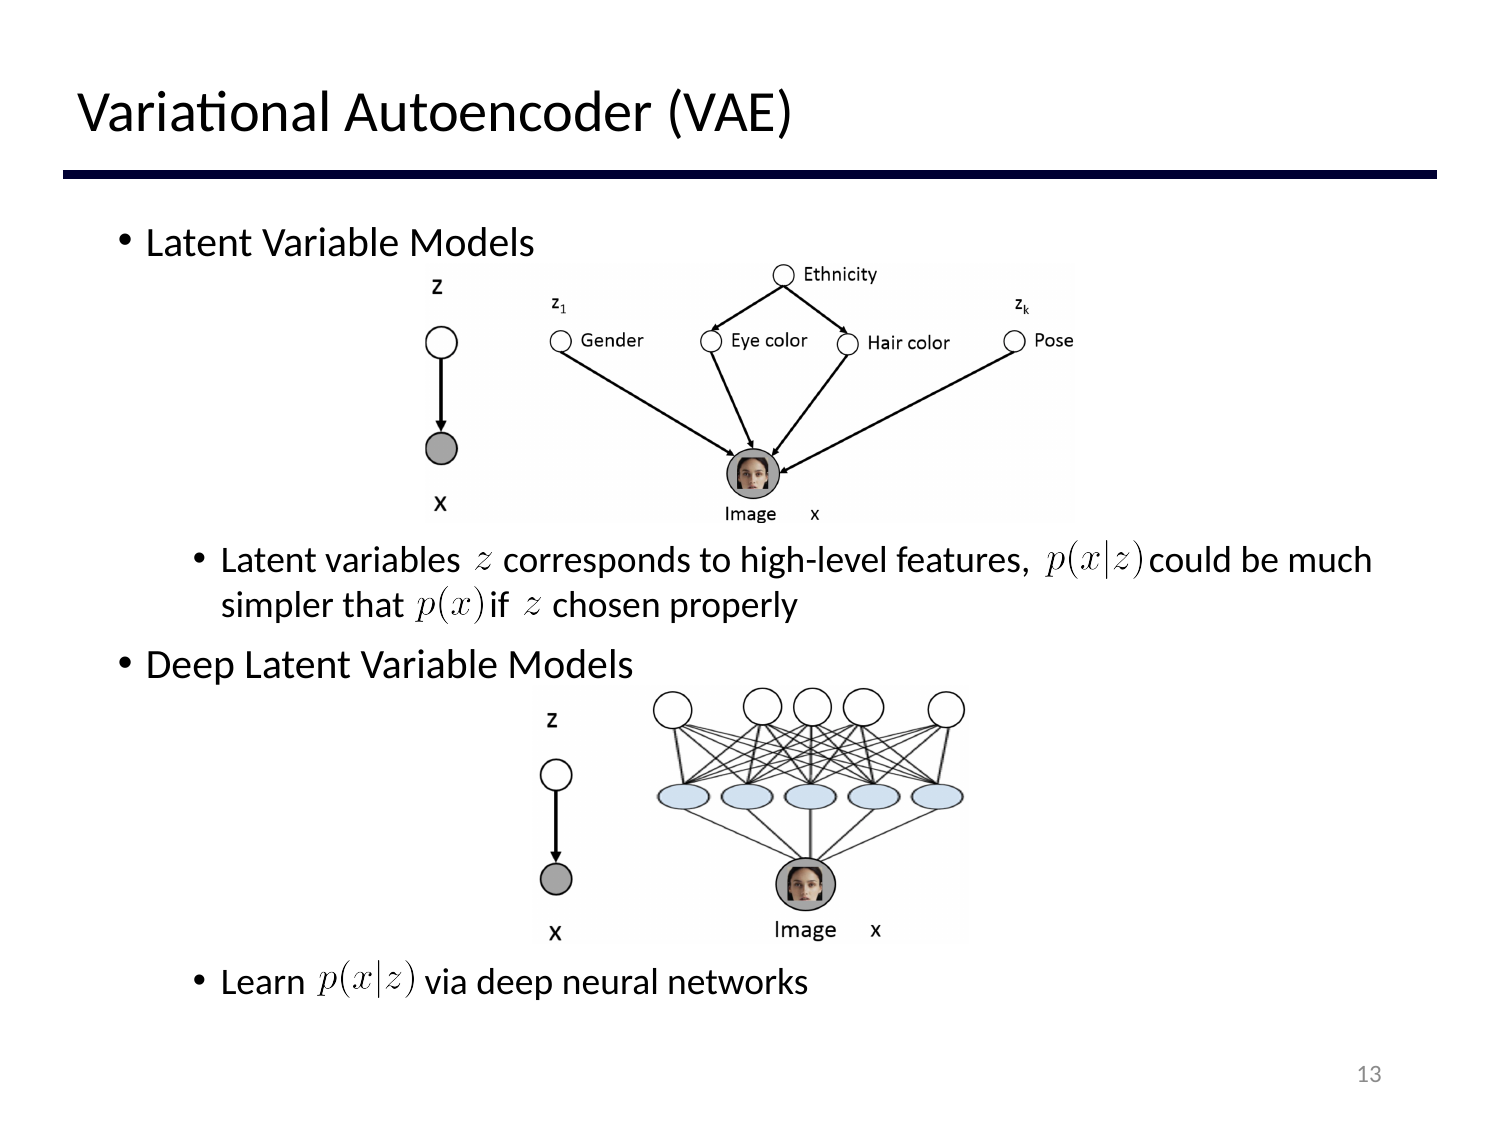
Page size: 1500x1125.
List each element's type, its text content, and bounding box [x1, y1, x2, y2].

title Variational Autoencoder (VAE) [62, 55, 1357, 170]
picture [532, 685, 969, 944]
picture [1045, 540, 1142, 579]
picture [524, 597, 541, 615]
picture [415, 586, 483, 624]
text_box Latent Variable Models Latent variables corresponds to high-level features, could be much simpler that if chosen properly Deep Latent Variable Models Learn via deep neural networks [103, 207, 1397, 1125]
picture [475, 552, 492, 570]
picture [425, 263, 1075, 523]
picture [317, 960, 414, 998]
